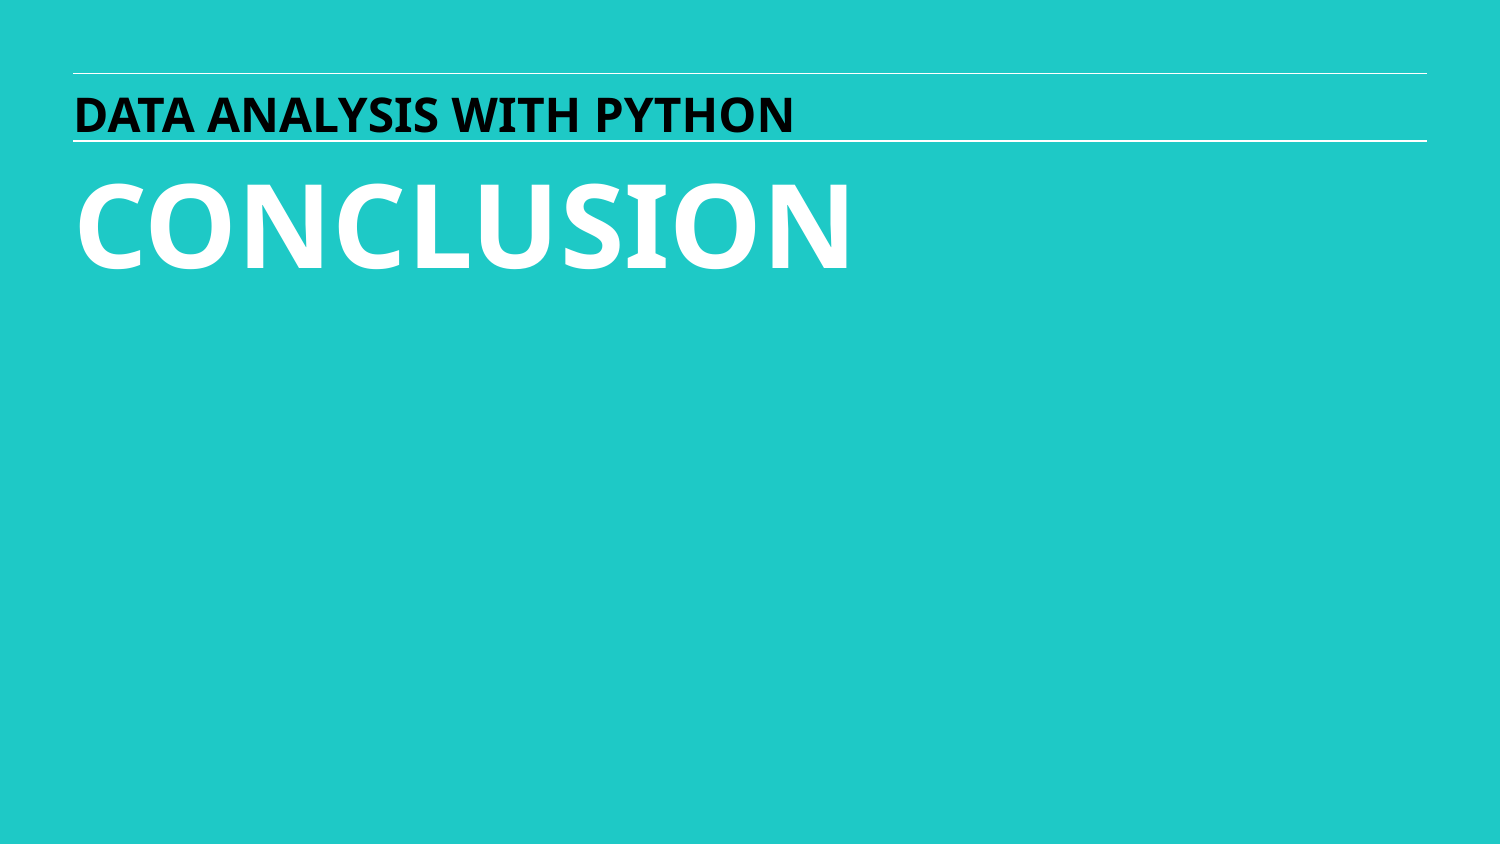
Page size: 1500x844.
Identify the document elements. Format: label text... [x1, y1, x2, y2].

text_box CONCLUSION [73, 170, 1427, 495]
text_box DATA ANALYSIS WITH PYTHON [73, 85, 1246, 135]
